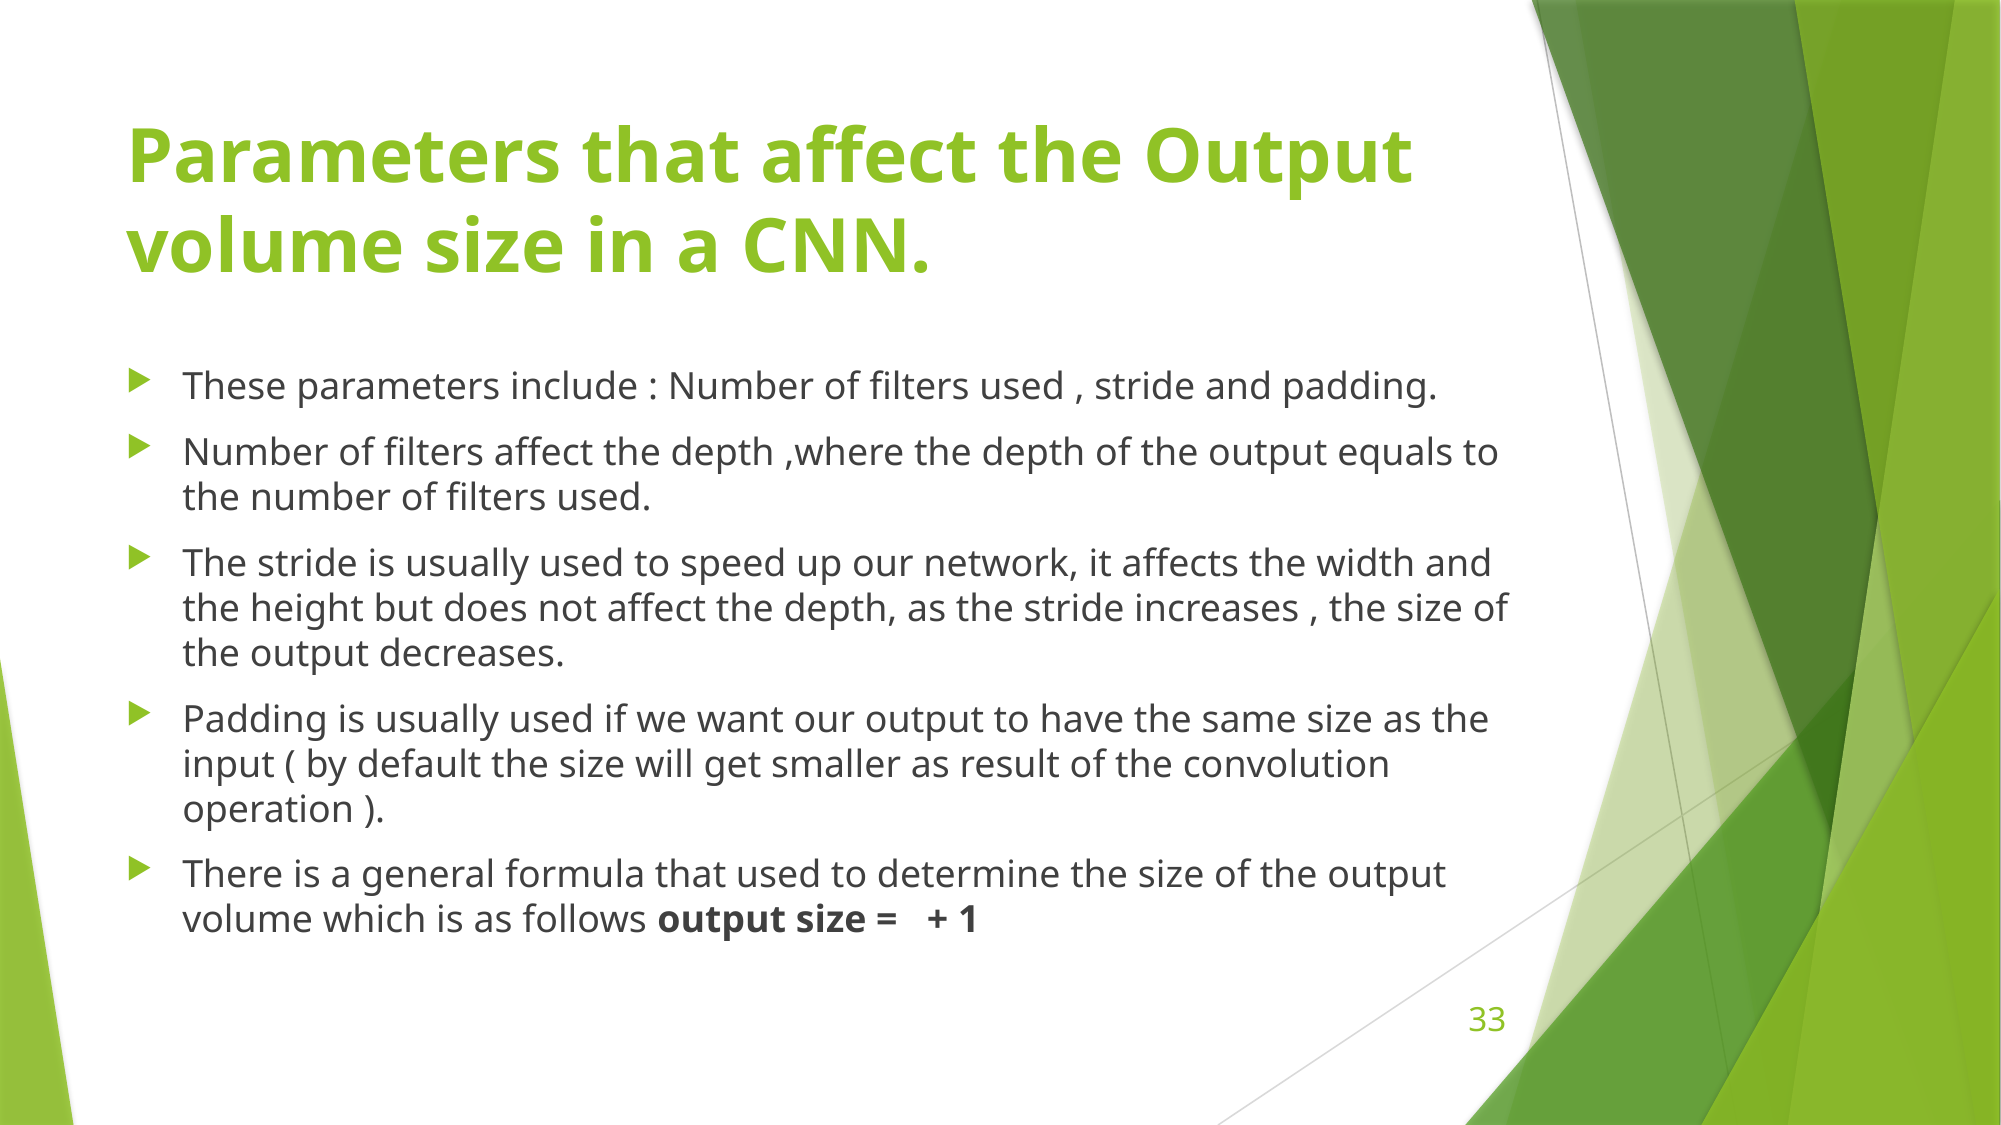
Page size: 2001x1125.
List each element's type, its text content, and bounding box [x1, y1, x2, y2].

slide_number 33 [1409, 991, 1522, 1051]
title Parameters that affect the Output volume size in a CNN. [111, 99, 1522, 317]
